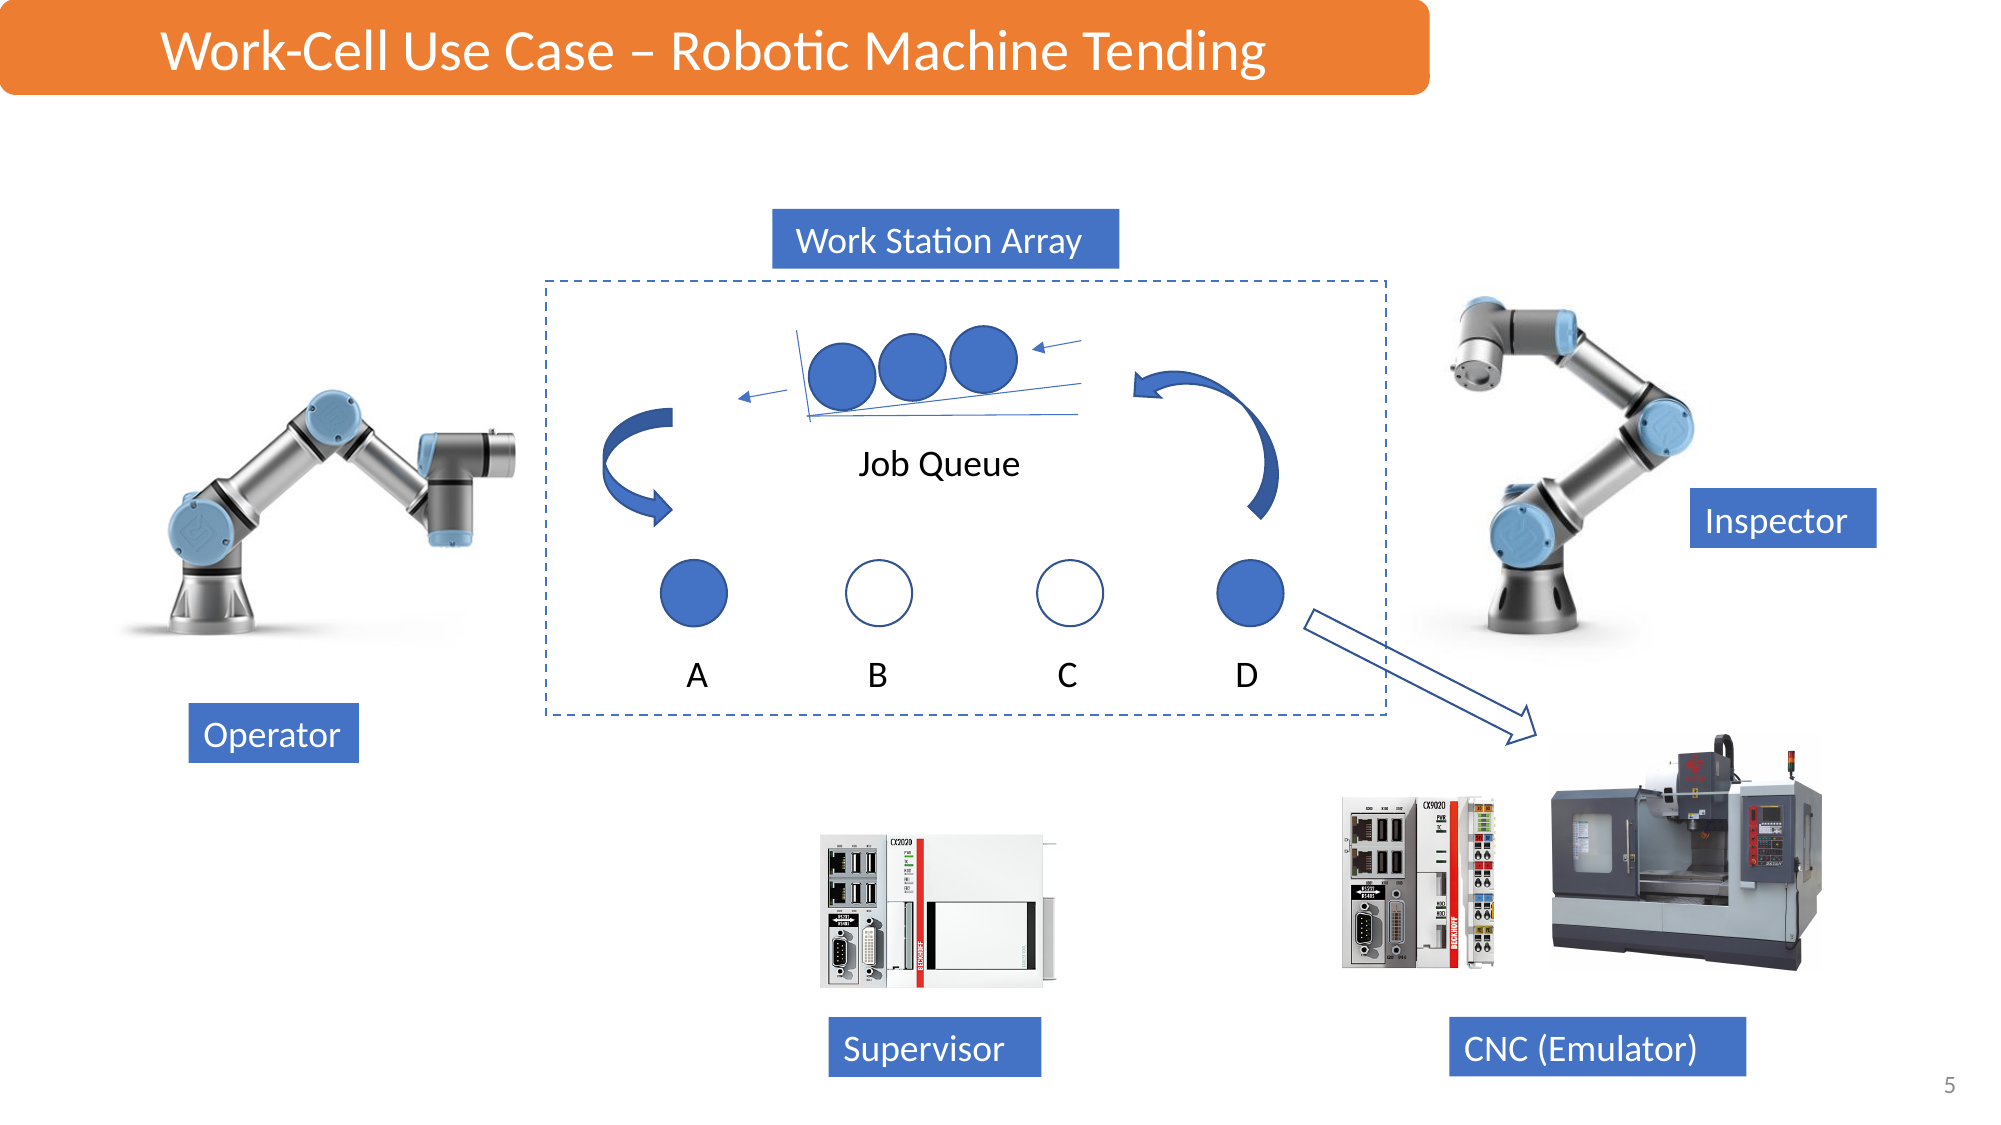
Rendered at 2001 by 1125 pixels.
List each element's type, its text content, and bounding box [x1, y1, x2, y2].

picture [820, 813, 1080, 995]
text_box Inspector [1829, 488, 1877, 548]
text_box [811, 342, 877, 383]
text_box [1410, 684, 1538, 746]
picture [75, 221, 579, 662]
slide_number 5 [1521, 1053, 1972, 1113]
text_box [1031, 340, 1082, 350]
text_box C [1042, 642, 1098, 703]
text_box Work Station Array [772, 208, 1120, 269]
text_box A [671, 642, 727, 703]
text_box [878, 333, 947, 383]
text_box Work-Cell Use Case – Robotic Machine Tending [0, 0, 1430, 95]
text_box B [852, 642, 908, 703]
text_box CNC (Emulator) [1449, 1016, 1747, 1077]
text_box Job Queue [843, 431, 1093, 491]
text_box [796, 330, 811, 423]
picture [1335, 734, 1822, 972]
text_box Operator [188, 703, 359, 763]
text_box [545, 280, 1387, 716]
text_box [811, 383, 1082, 417]
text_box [737, 389, 788, 400]
picture [1288, 252, 1829, 684]
text_box [949, 325, 1018, 383]
text_box D [1220, 642, 1276, 703]
text_box Supervisor [828, 1017, 1042, 1077]
text_box [1133, 370, 1279, 520]
text_box [602, 407, 674, 528]
